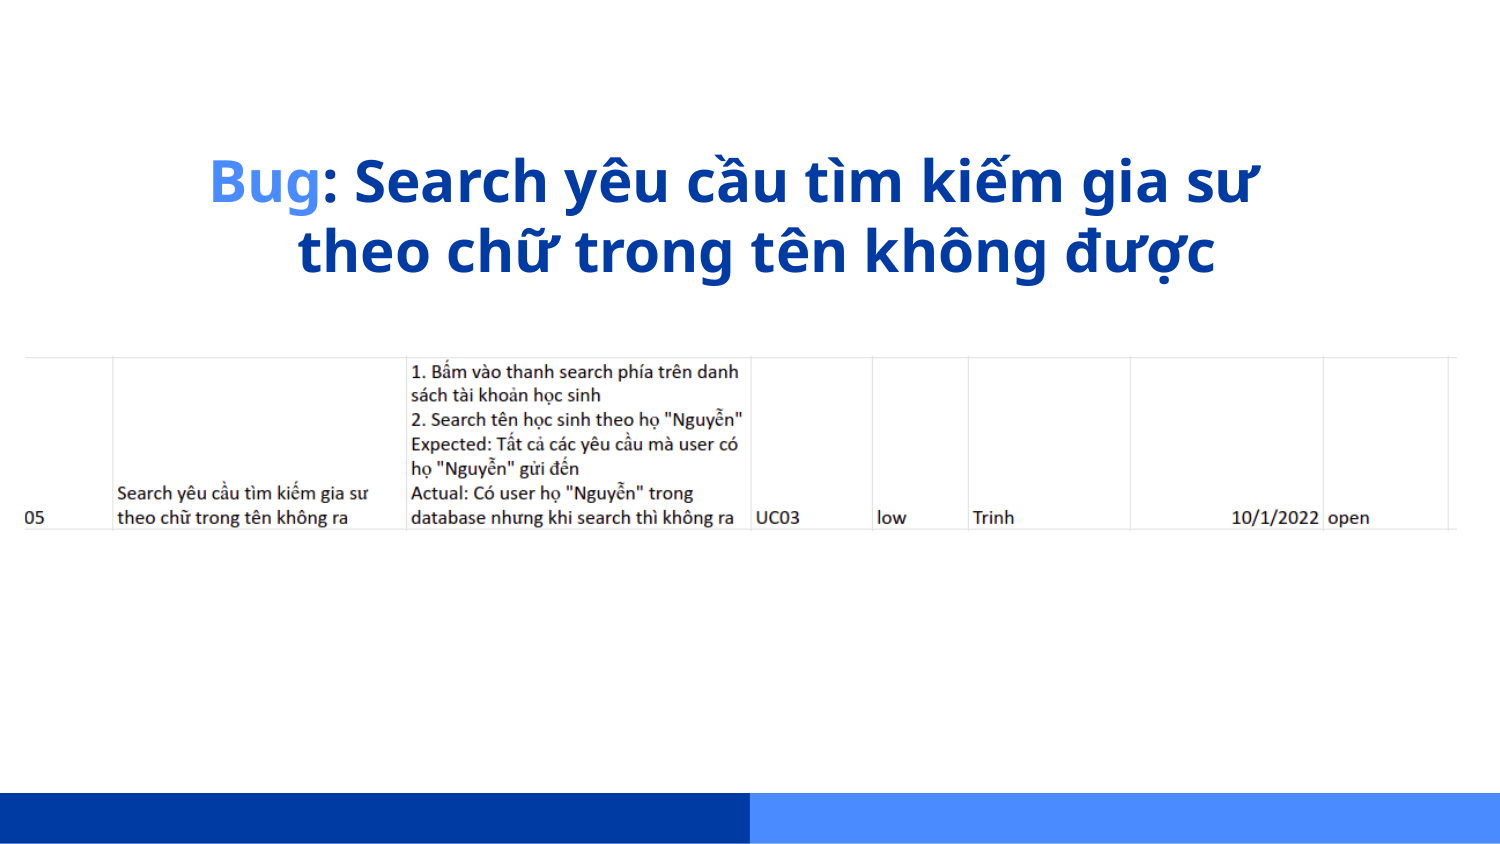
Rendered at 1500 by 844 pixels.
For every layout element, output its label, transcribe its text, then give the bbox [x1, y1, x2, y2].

title Bug: Search yêu cầu tìm kiếm gia sư theo chữ trong tên không được [124, 129, 1389, 283]
picture [24, 356, 1476, 531]
